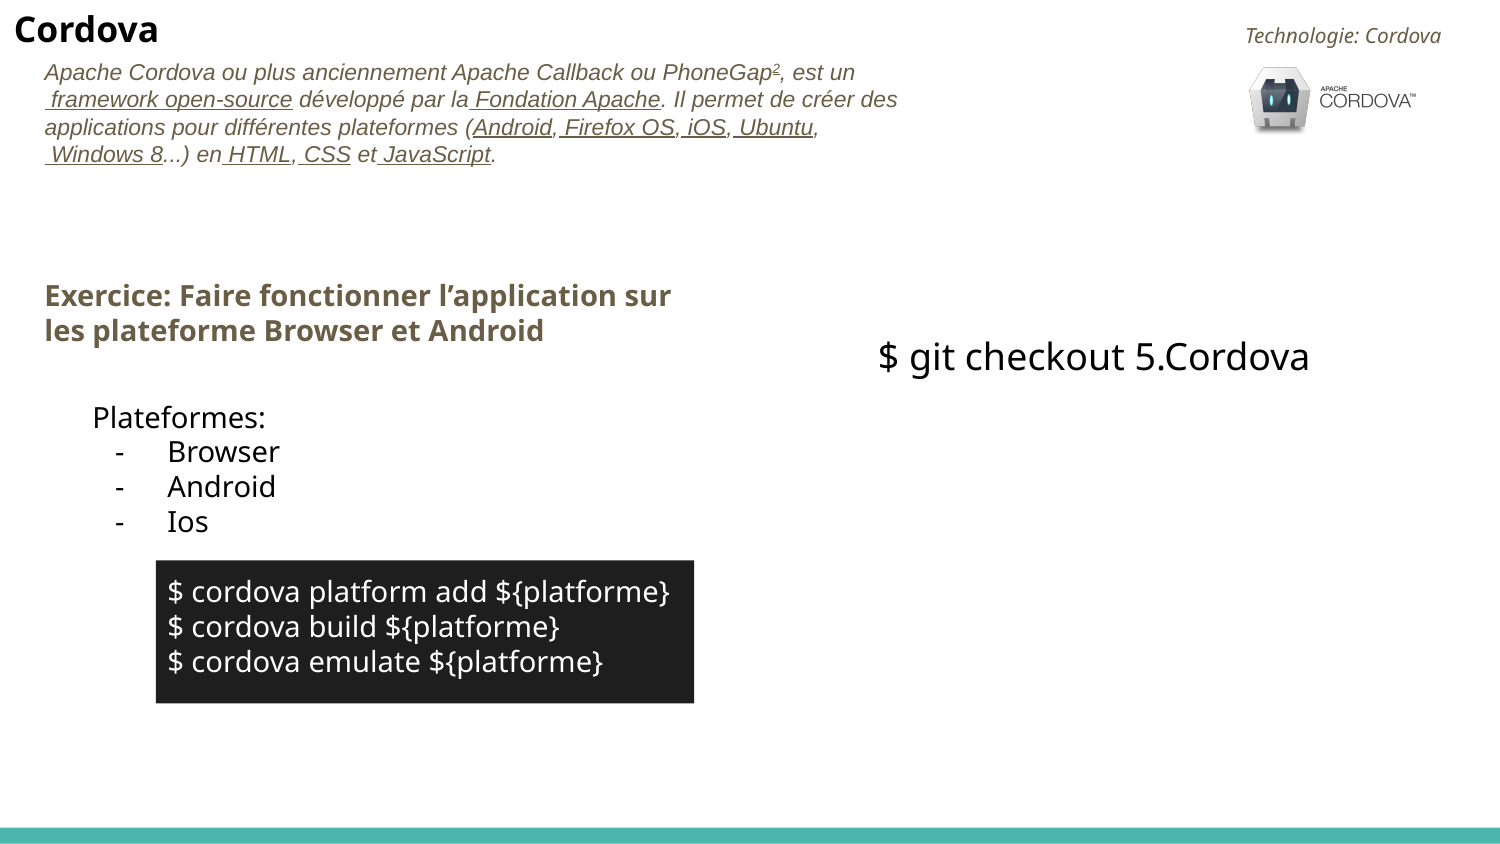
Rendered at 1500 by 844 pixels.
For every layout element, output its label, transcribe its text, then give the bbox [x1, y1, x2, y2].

text_box $ git checkout 5.Cordova [862, 318, 1355, 394]
text_box Cordova [0, 0, 668, 65]
text_box Apache Cordova ou plus anciennement Apache Callback ou PhoneGap2, est un framework open-source développé par la Fondation Apache. Il permet de créer des applications pour différentes plateformes (Android, Firefox OS, iOS, Ubuntu, Windows 8...) en HTML, CSS et JavaScript. [29, 42, 923, 210]
text_box Exercice: Faire fonctionner l’application sur les plateforme Browser et Android [29, 262, 735, 363]
text_box Plateformes: Browser Android Ios $ cordova platform add ${platforme} $ cordova build ${platforme} $ cordova emulate ${platforme} [77, 383, 901, 729]
text_box Technologie: Cordova [1230, 9, 1461, 60]
picture [1240, 57, 1433, 144]
